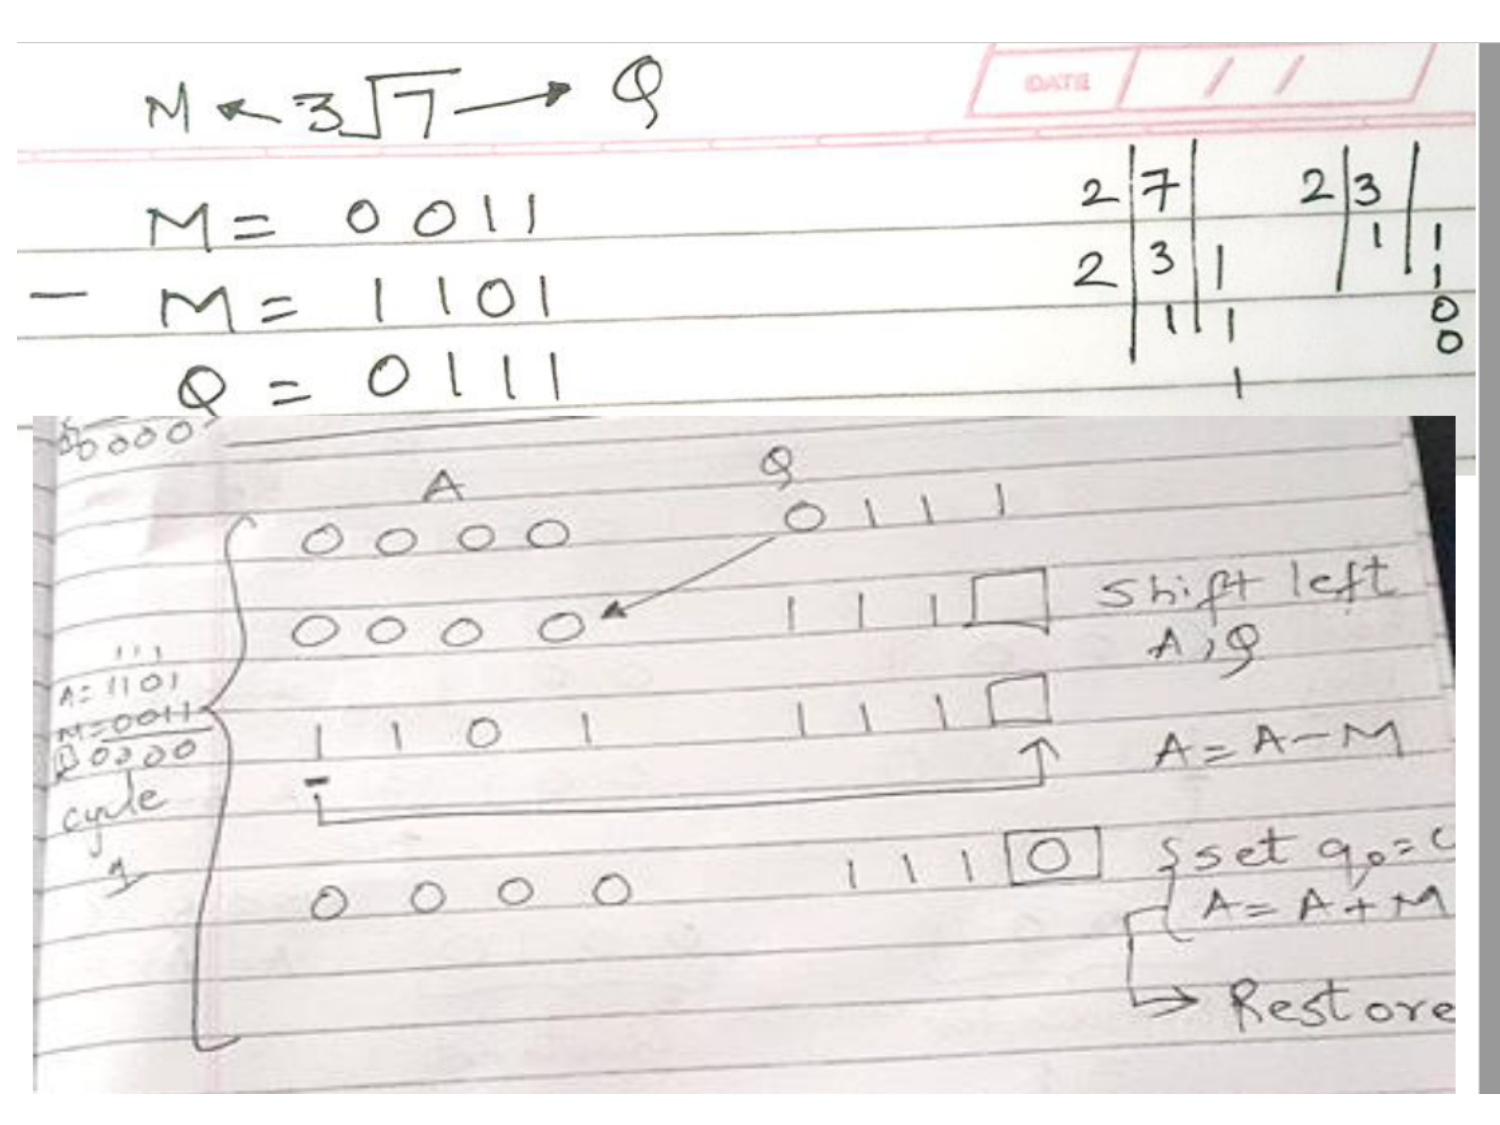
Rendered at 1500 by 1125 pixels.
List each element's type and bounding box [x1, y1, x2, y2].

list [17, 42, 1500, 1095]
